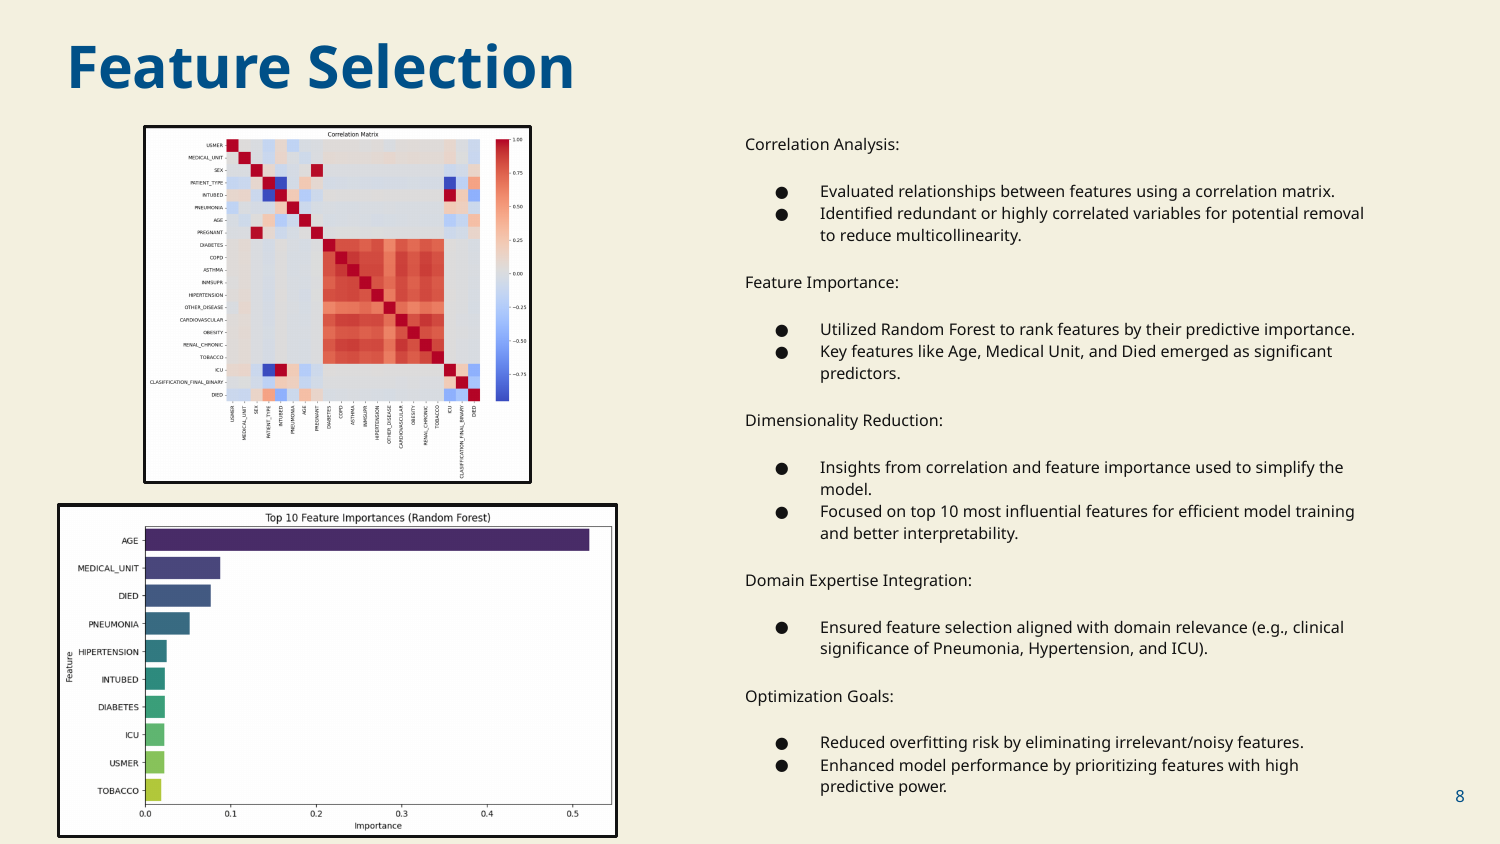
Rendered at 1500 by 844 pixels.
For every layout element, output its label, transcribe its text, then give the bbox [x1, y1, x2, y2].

list Correlation Analysis: Evaluated relationships between features using a correlation matrix. Identified redundant or highly correlated variables for potential removal to reduce multicollinearity. Feature Importance: Utilized Random Forest to rank features by their predictive importance. Key features like Age, Medical Unit, and Died emerged as significant predictors. Dimensionality Reduction: Insights from correlation and feature importance used to simplify the model. Focused on top 10 most influential features for efficient model training and better interpretability. Domain Expertise Integration: Ensured feature selection aligned with domain relevance (e.g., clinical significance of Pneumonia, Hypertension, and ICU). Optimization Goals: Reduced overfitting risk by eliminating irrelevant/noisy features. Enhanced model performance by prioritizing features with high predictive power. [730, 117, 1387, 750]
picture [59, 506, 616, 836]
picture [146, 127, 529, 481]
title Feature Selection [51, 23, 1449, 117]
slide_number ‹#› [1389, 764, 1480, 830]
